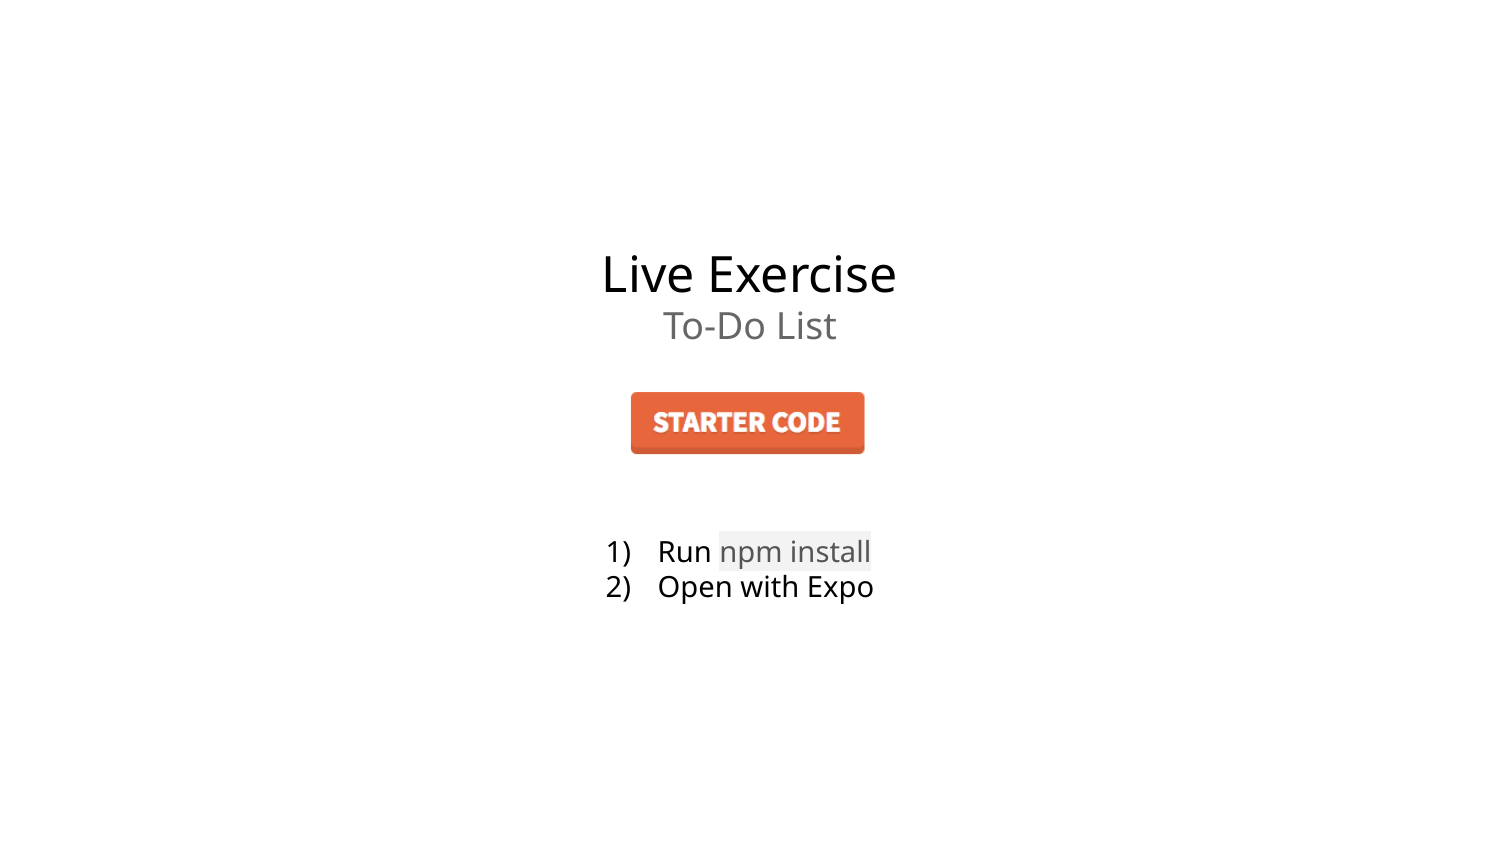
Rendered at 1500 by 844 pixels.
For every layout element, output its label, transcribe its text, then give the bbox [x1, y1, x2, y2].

text_box Run npm install Open with Expo [567, 520, 933, 617]
picture [620, 380, 880, 463]
text_box Live Exercise To-Do List [383, 227, 1117, 387]
